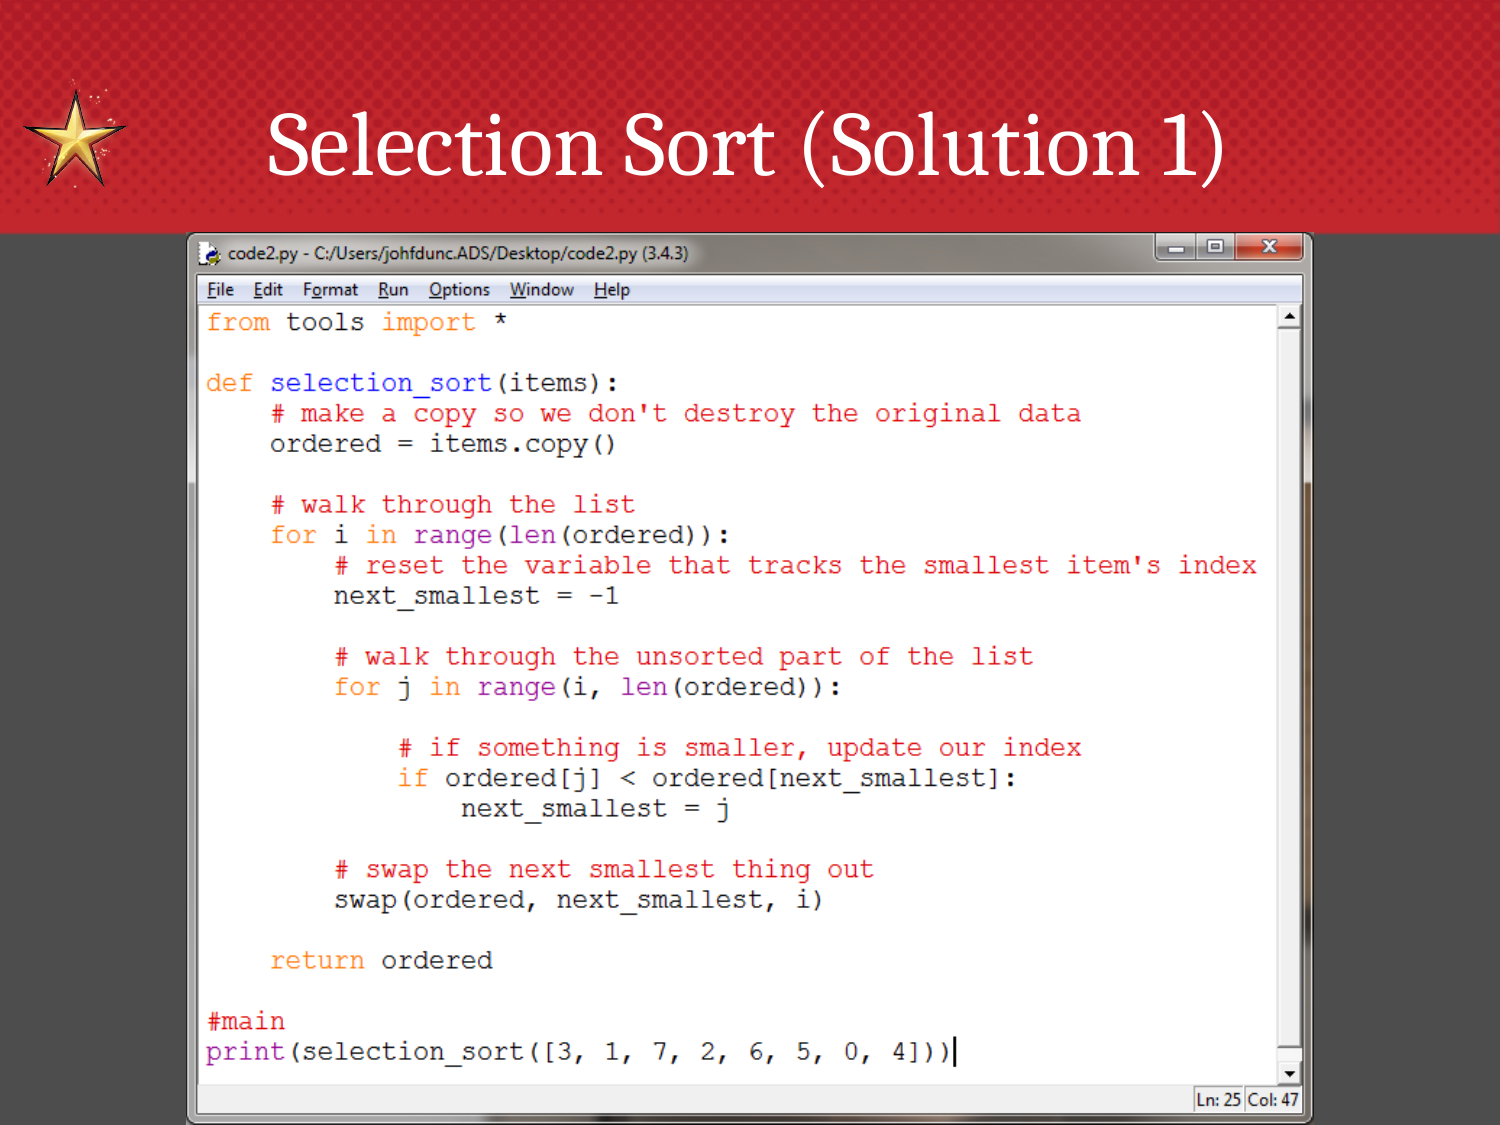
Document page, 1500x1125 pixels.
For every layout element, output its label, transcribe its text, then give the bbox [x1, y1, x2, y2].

title Selection Sort (Solution 1) [75, 45, 1425, 233]
picture [0, 0, 1500, 1125]
